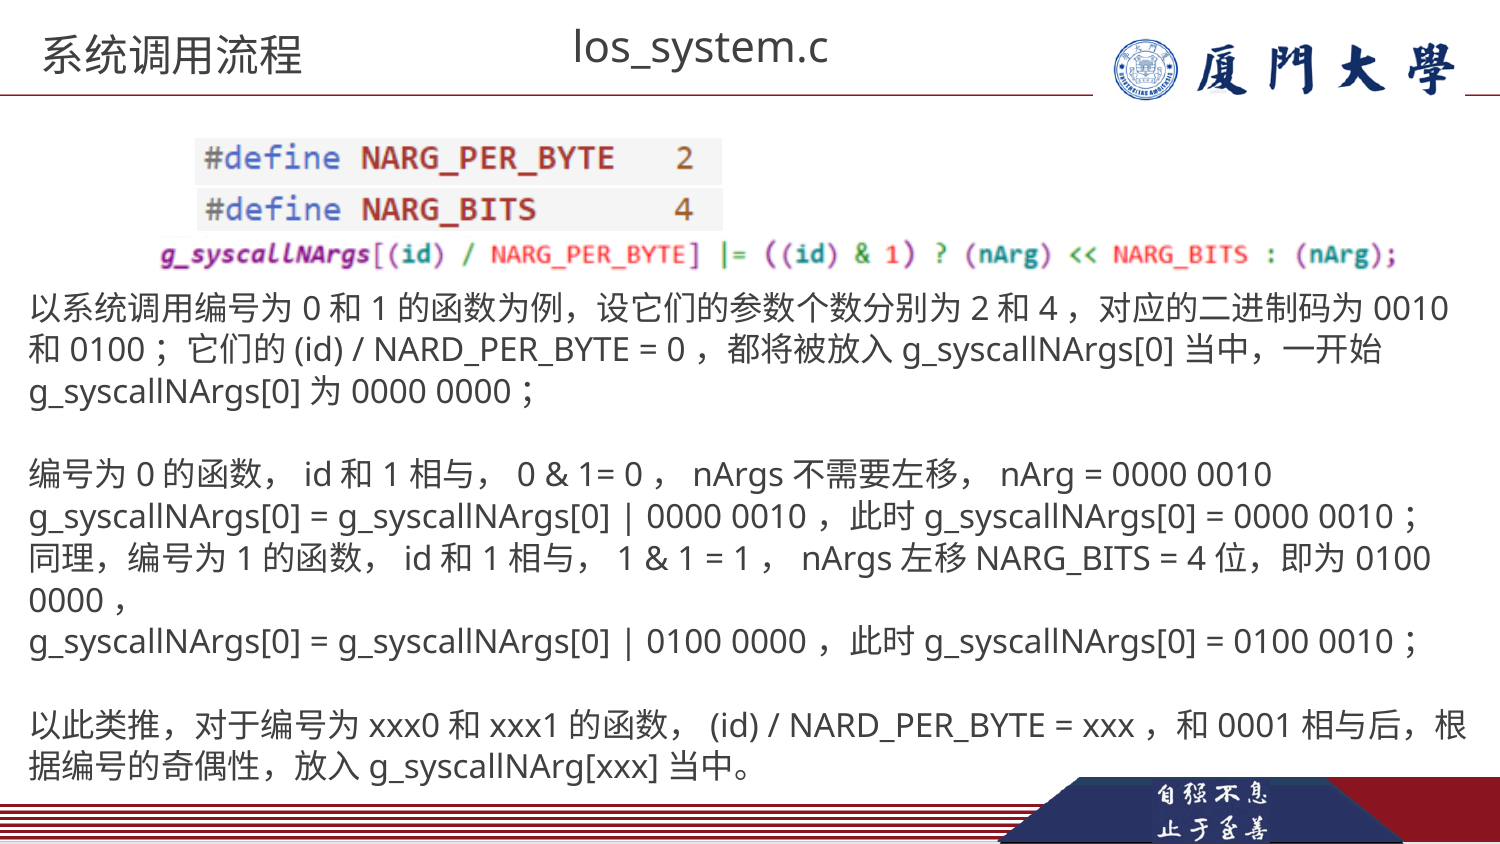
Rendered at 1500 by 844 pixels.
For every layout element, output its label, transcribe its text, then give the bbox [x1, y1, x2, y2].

picture [0, 0, 1500, 844]
text_box 系统调用流程 [29, 15, 664, 86]
text_box 以系统调用编号为0和1的函数为例，设它们的参数个数分别为2和4，对应的二进制码为0010和0100；它们的(id) / NARD_PER_BYTE = 0，都将被放入g_syscallNArgs[0]当中，一开始g_syscallNArgs[0]为0000 0000； 编号为0的函数，id和1相与，0 & 1= 0，nArgs不需要左移，nArg = 0000 0010 g_syscallNArgs[0] = g_syscallNArgs[0] | 0000 0010，此时g_syscallNArgs[0] = 0000 0010； 同理，编号为1的函数，id和1相与，1 & 1 = 1，nArgs左移NARG_BITS = 4位，即为0100 0000， g_syscallNArgs[0] = g_syscallNArgs[0] | 0100 0000，此时g_syscallNArgs[0] = 0100 0010； 以此类推，对于编号为xxx0和xxx1的函数，(id) / NARD_PER_BYTE = xxx，和0001相与后，根据编号的奇偶性，放入g_syscallNArg[xxx]当中。 [17, 322, 1487, 791]
text_box los_system.c [561, 6, 968, 77]
